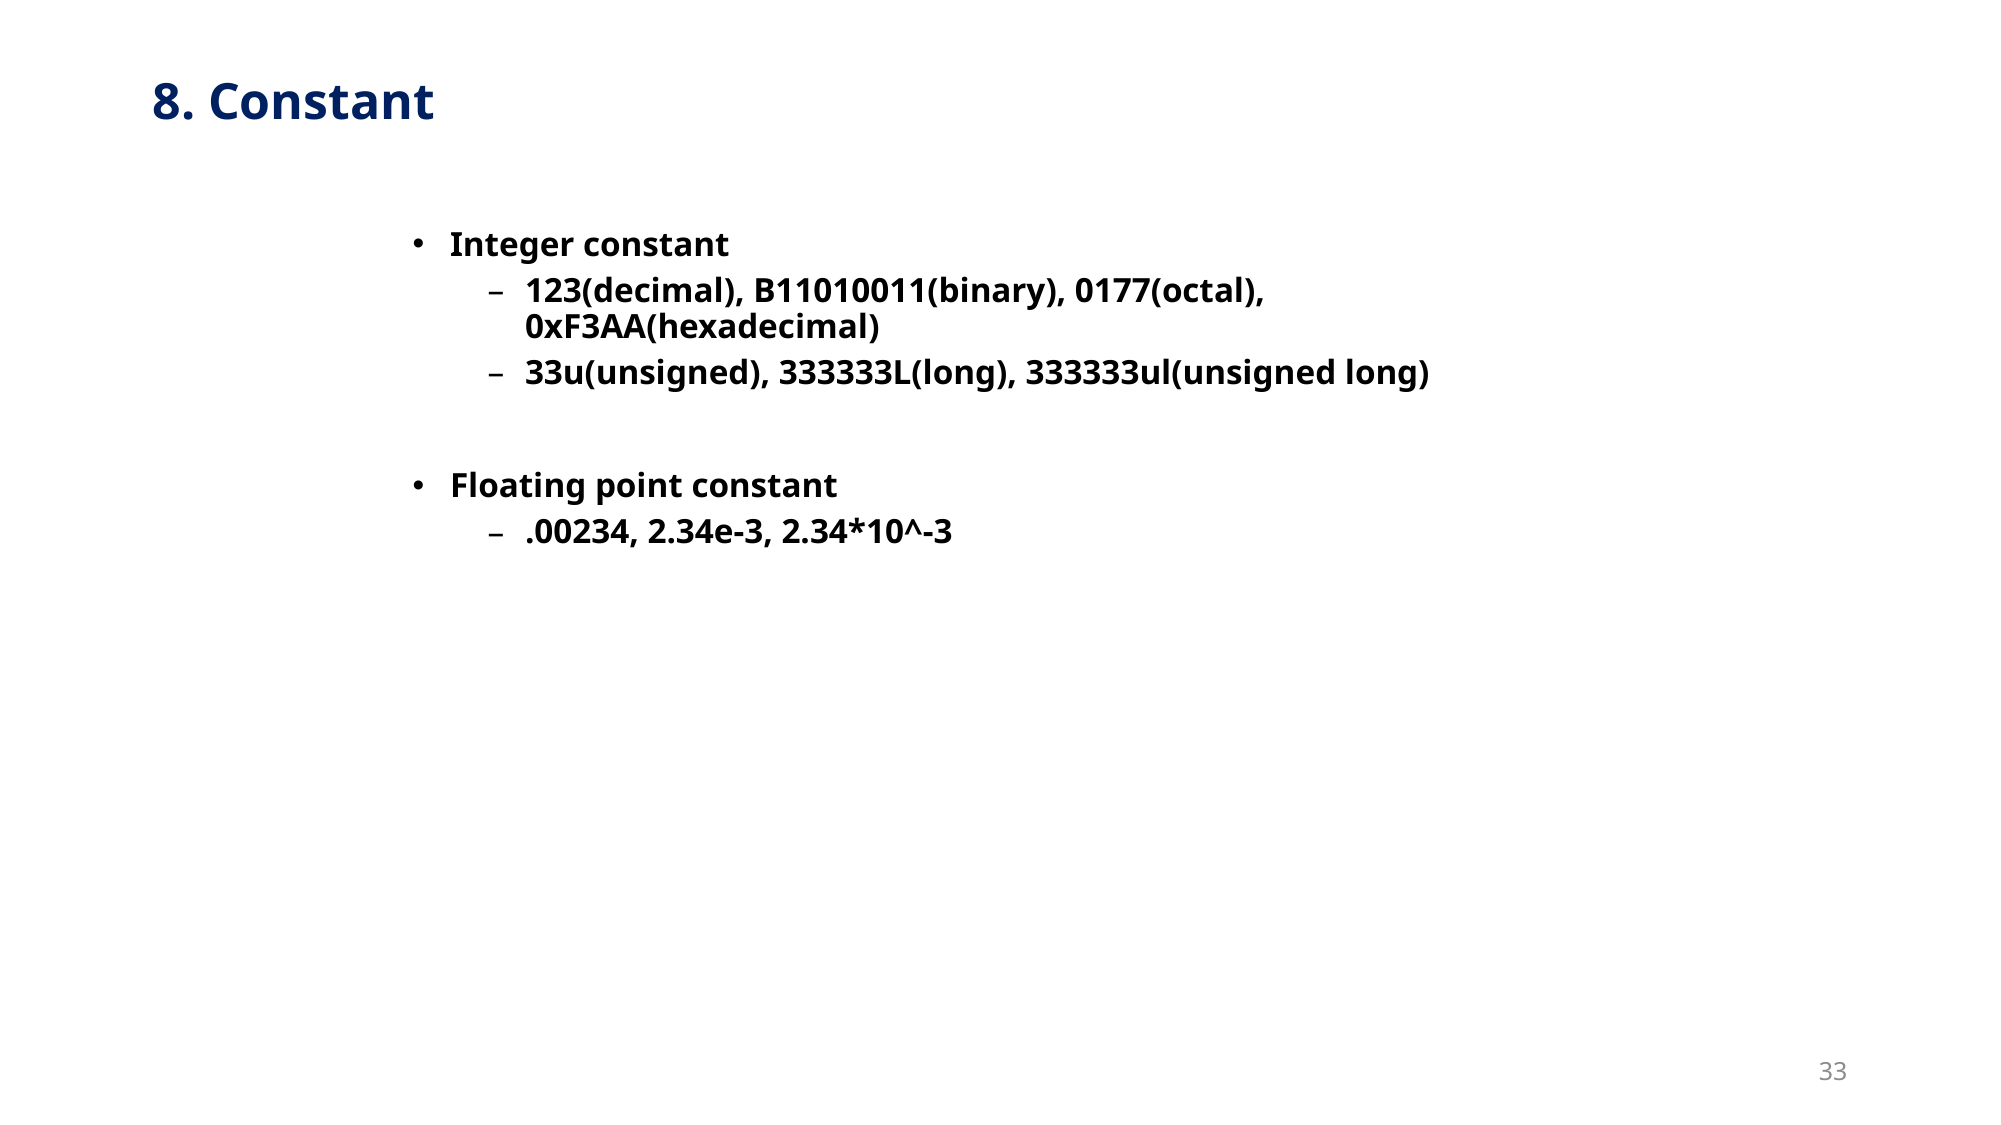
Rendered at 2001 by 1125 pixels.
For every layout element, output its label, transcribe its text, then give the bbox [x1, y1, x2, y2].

slide_number 33 [1412, 1042, 1863, 1103]
list Integer constant 123(decimal), B11010011(binary), 0177(octal), 0xF3AA(hexadecimal) 33u(unsigned), 333333L(long), 333333ul(unsigned long) Floating point constant .00234, 2.34e-3, 2.34*10^-3 [397, 219, 1591, 1020]
title 8. Constant [137, 67, 1863, 139]
